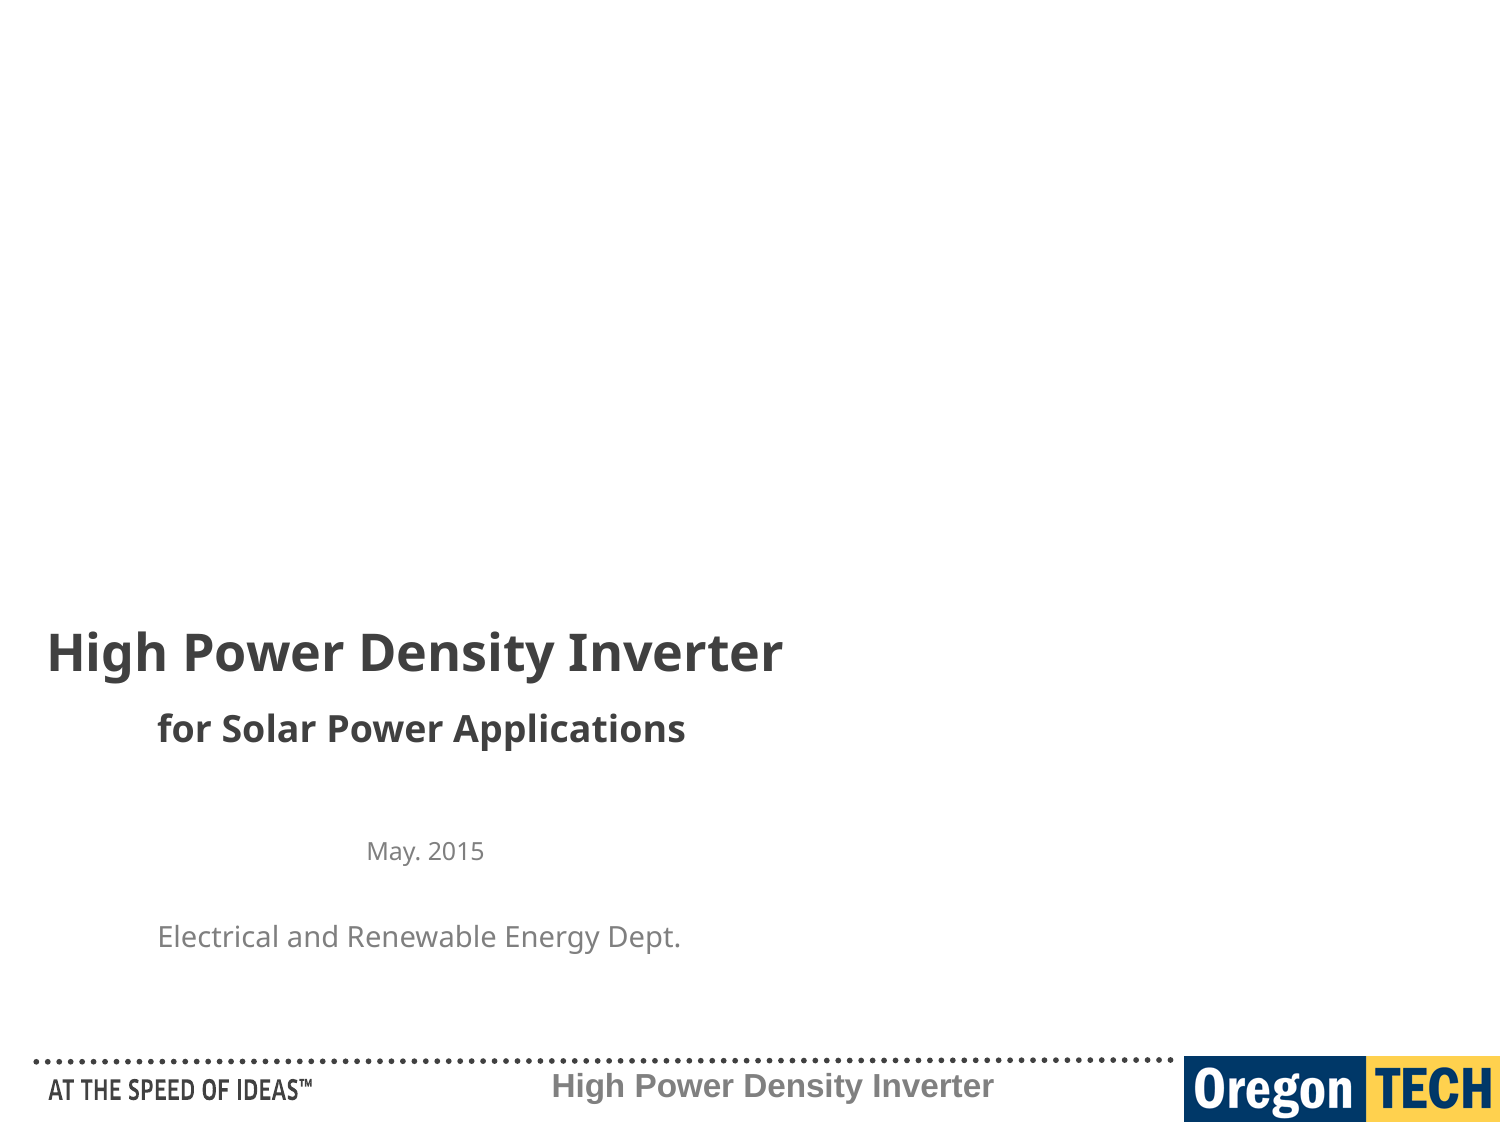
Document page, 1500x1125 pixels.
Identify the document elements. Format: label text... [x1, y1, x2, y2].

subtitle Electrical and Renewable Energy Dept. [43, 783, 796, 951]
title High Power Density Inverter for Solar Power Applications [24, 531, 820, 758]
picture [1184, 1056, 1500, 1122]
text_box May. 2015 [315, 835, 529, 868]
